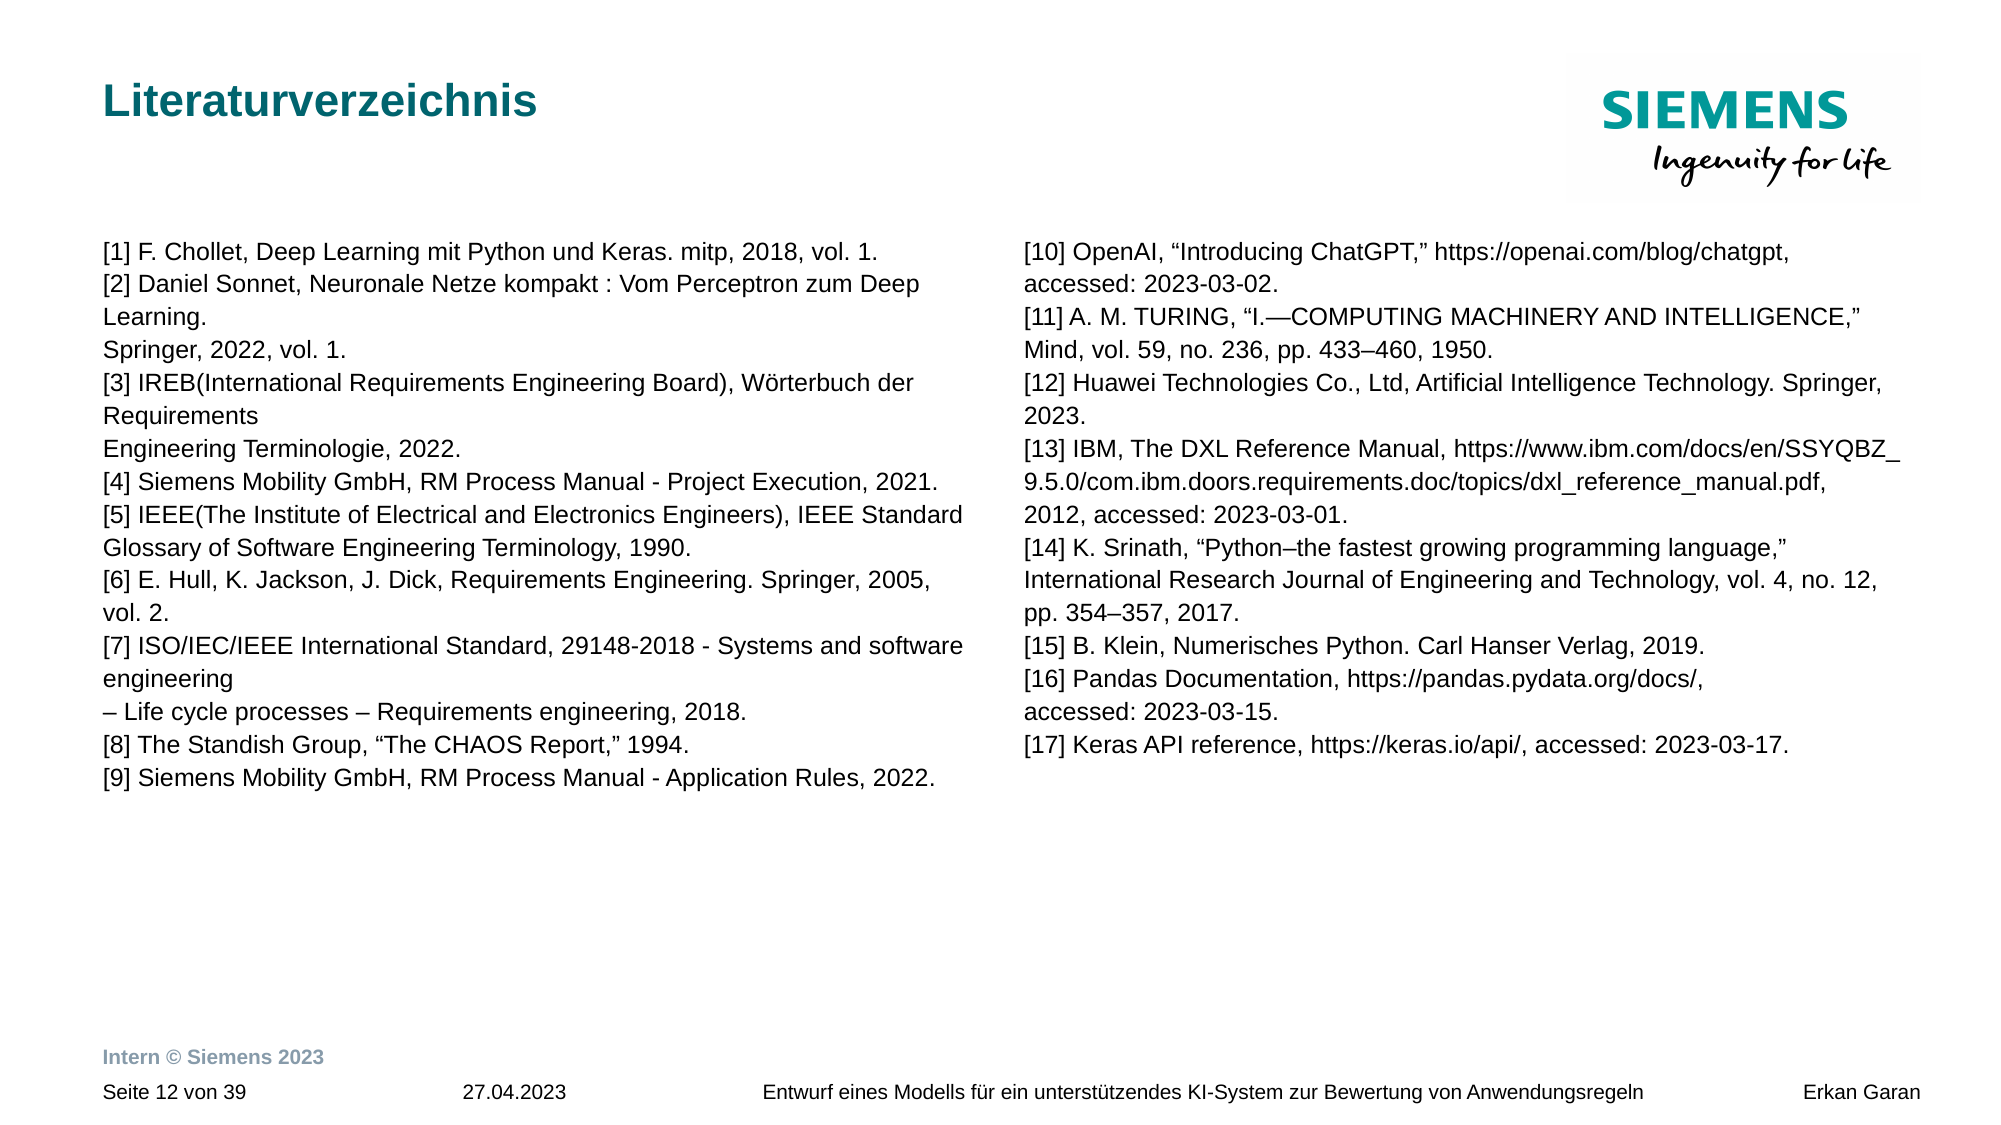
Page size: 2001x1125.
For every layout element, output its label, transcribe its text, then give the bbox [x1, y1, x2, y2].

list [1] F. Chollet, Deep Learning mit Python und Keras. mitp, 2018, vol. 1. [2] Daniel Sonnet, Neuronale Netze kompakt : Vom Perceptron zum Deep Learning. Springer, 2022, vol. 1. [3] IREB(International Requirements Engineering Board), Wörterbuch der Requirements Engineering Terminologie, 2022. [4] Siemens Mobility GmbH, RM Process Manual - Project Execution, 2021. [5] IEEE(The Institute of Electrical and Electronics Engineers), IEEE Standard Glossary of Software Engineering Terminology, 1990. [6] E. Hull, K. Jackson, J. Dick, Requirements Engineering. Springer, 2005, vol. 2. [7] ISO/IEC/IEEE International Standard, 29148-2018 - Systems and software engineering – Life cycle processes – Requirements engineering, 2018. [8] The Standish Group, “The CHAOS Report,” 1994. [9] Siemens Mobility GmbH, RM Process Manual - Application Rules, 2022. [102, 233, 1001, 1012]
title Literaturverzeichnis [0, 0, 2000, 233]
list [10] OpenAI, “Introducing ChatGPT,” https://openai.com/blog/chatgpt, accessed: 2023-03-02. [11] A. M. TURING, “I.—COMPUTING MACHINERY AND INTELLIGENCE,” Mind, vol. 59, no. 236, pp. 433–460, 1950. [12] Huawei Technologies Co., Ltd, Artificial Intelligence Technology. Springer, 2023. [13] IBM, The DXL Reference Manual, https://www.ibm.com/docs/en/SSYQBZ_ 9.5.0/com.ibm.doors.requirements.doc/topics/dxl_reference_manual.pdf, 2012, accessed: 2023-03-01. [14] K. Srinath, “Python–the fastest growing programming language,” International Research Journal of Engineering and Technology, vol. 4, no. 12, pp. 354–357, 2017. [15] B. Klein, Numerisches Python. Carl Hanser Verlag, 2019. [16] Pandas Documentation, https://pandas.pydata.org/docs/, accessed: 2023-03-15. [17] Keras API reference, https://keras.io/api/, accessed: 2023-03-17. [1023, 233, 1922, 1012]
